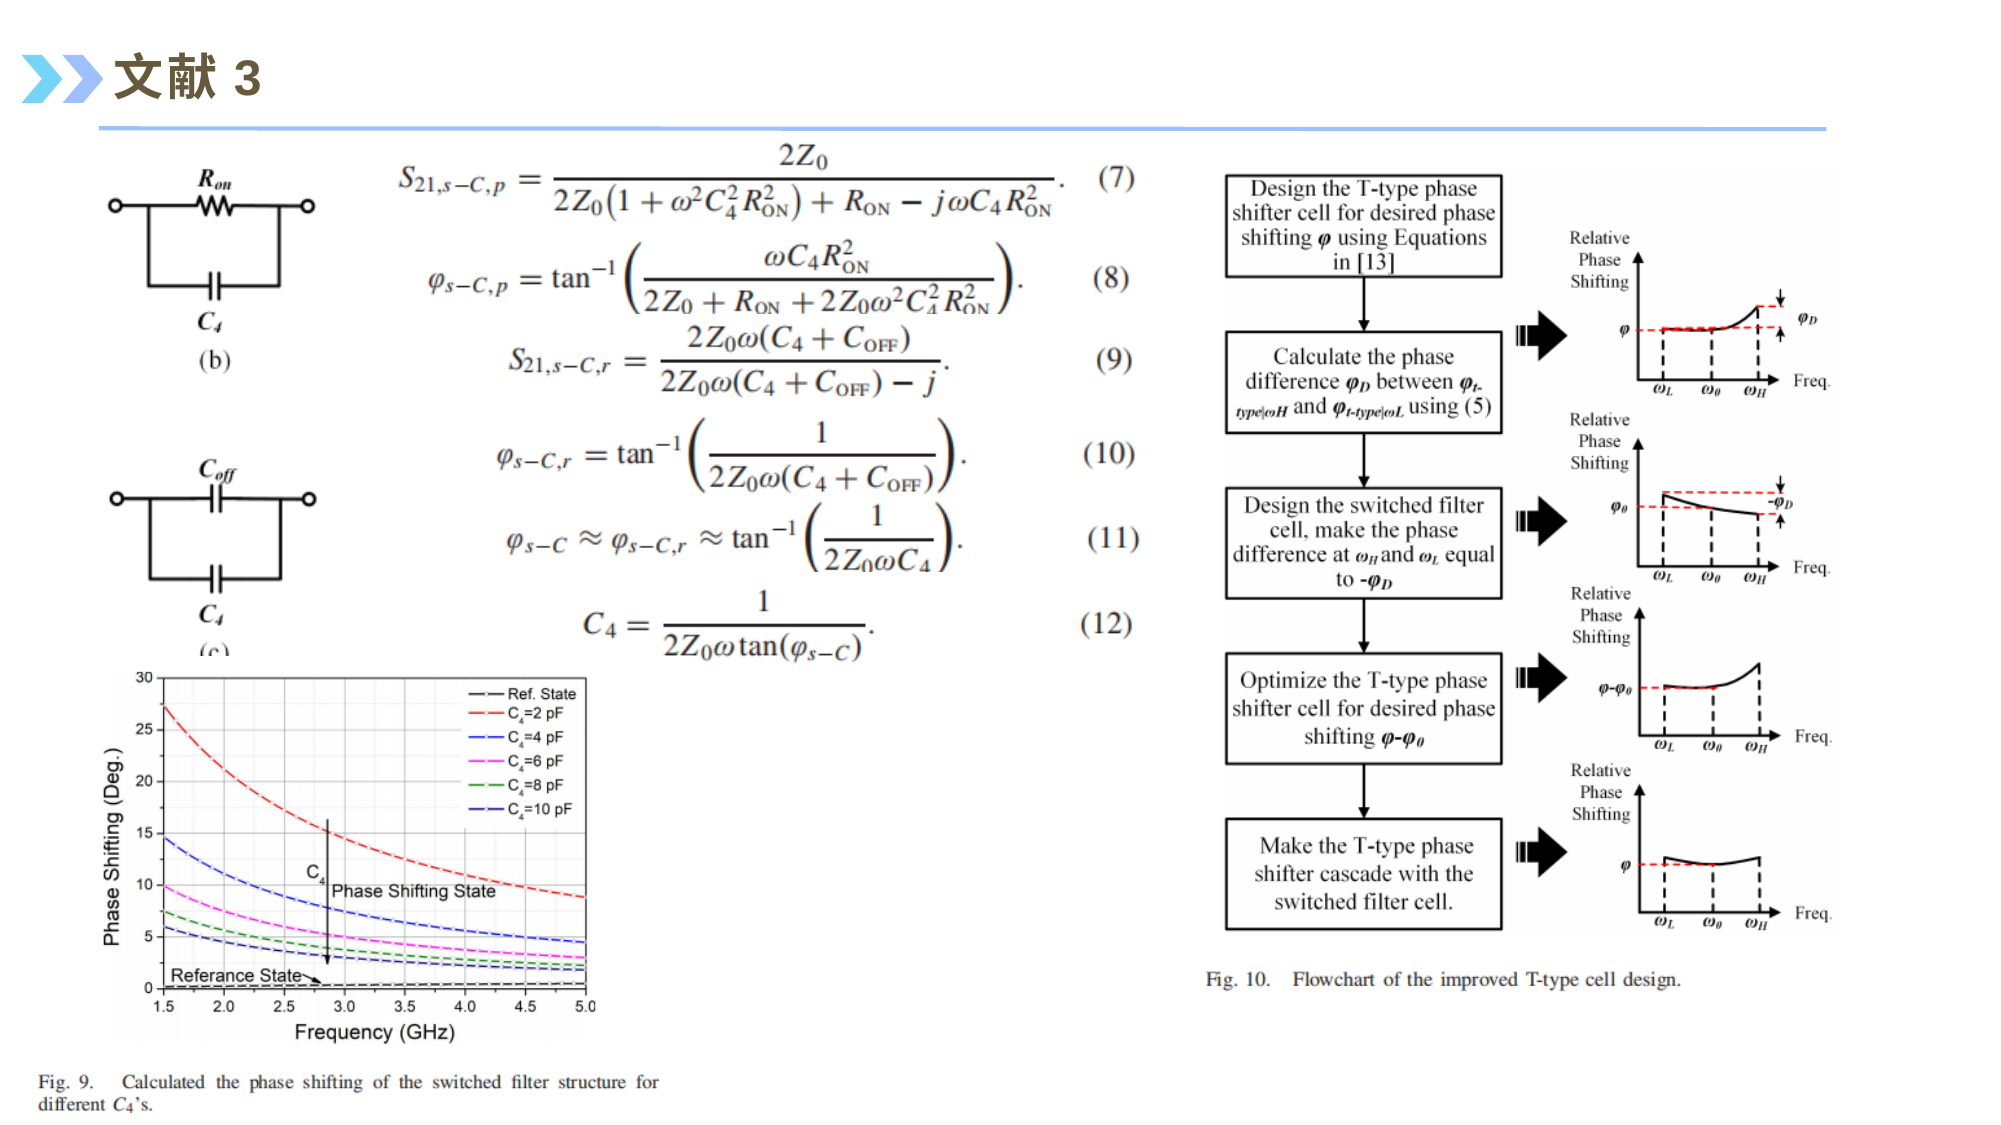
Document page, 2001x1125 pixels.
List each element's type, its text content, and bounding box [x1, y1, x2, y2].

picture [31, 453, 1147, 1119]
picture [386, 137, 1147, 495]
title 文献3 [113, 42, 1713, 116]
picture [1188, 148, 1846, 999]
picture [98, 160, 335, 377]
